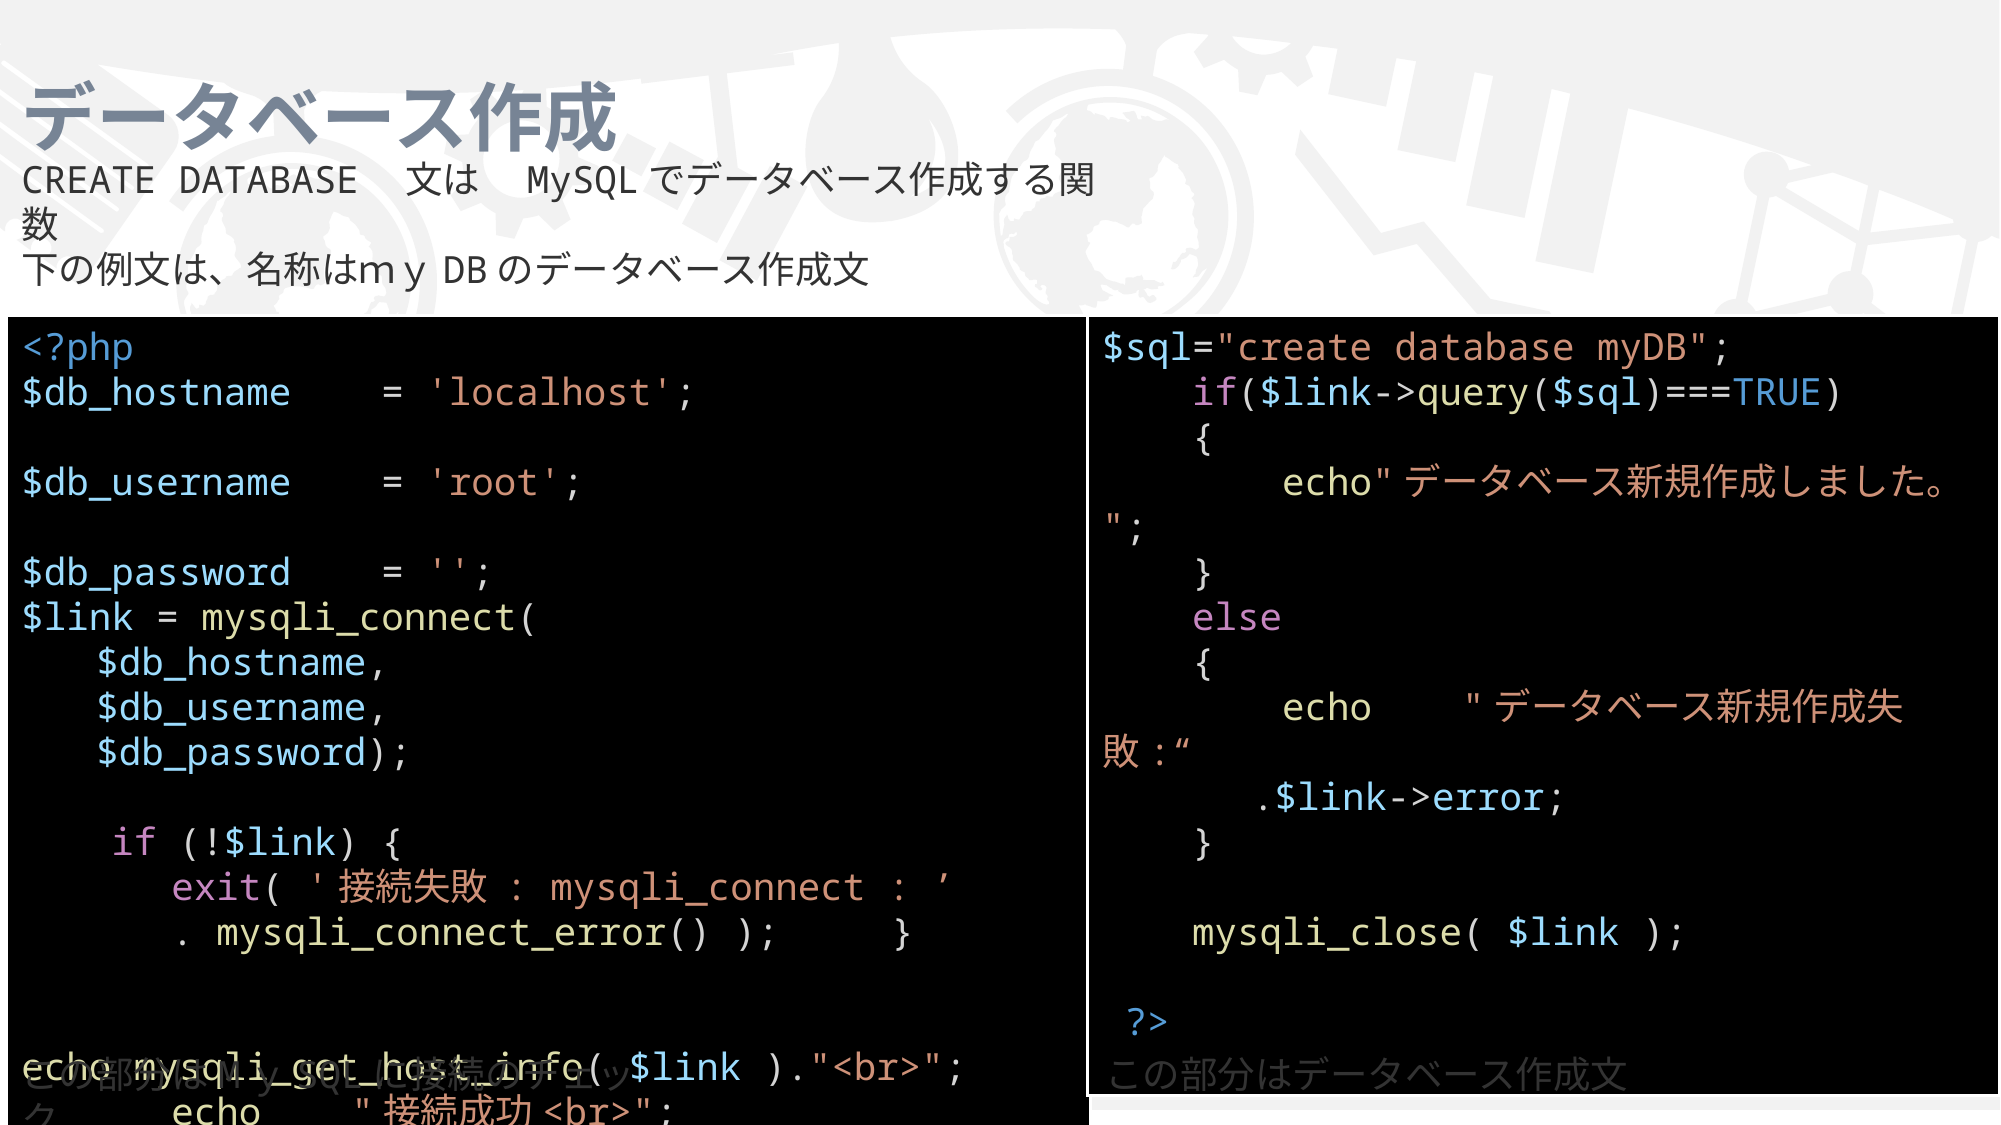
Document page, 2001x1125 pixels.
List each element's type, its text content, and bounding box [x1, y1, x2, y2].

text_box <?php $db_hostname = 'localhost'; $db_username = 'root'; $db_password = ''; $link = mysqli_connect( $db_hostname, $db_username, $db_password); if (!$link) { exit( '接続失敗 : mysqli_connect : ’ . mysqli_connect_error() ); } echo mysqli_get_host_info( $link )."<br>"; echo "接続成功<br>"; [5, 314, 1092, 1125]
text_box この部分はMｙSQLに接続のチェック [6, 1043, 680, 1125]
title データベース作成 [6, 2, 1573, 170]
text_box この部分はデータベース作成文 [1090, 1043, 1763, 1104]
text_box $sql="create database myDB"; if($link->query($sql)===TRUE) { echo"データベース新規作成しました。"; } else { echo "データベース新規作成失敗:“ .$link->error; } mysqli_close( $link ); ?> [1086, 314, 2000, 1097]
text_box CREATE DATABASE 文は MySQLでデータベース作成する関数 下の例文は、名称はｍｙDBのデータベース作成文 [6, 148, 1145, 299]
